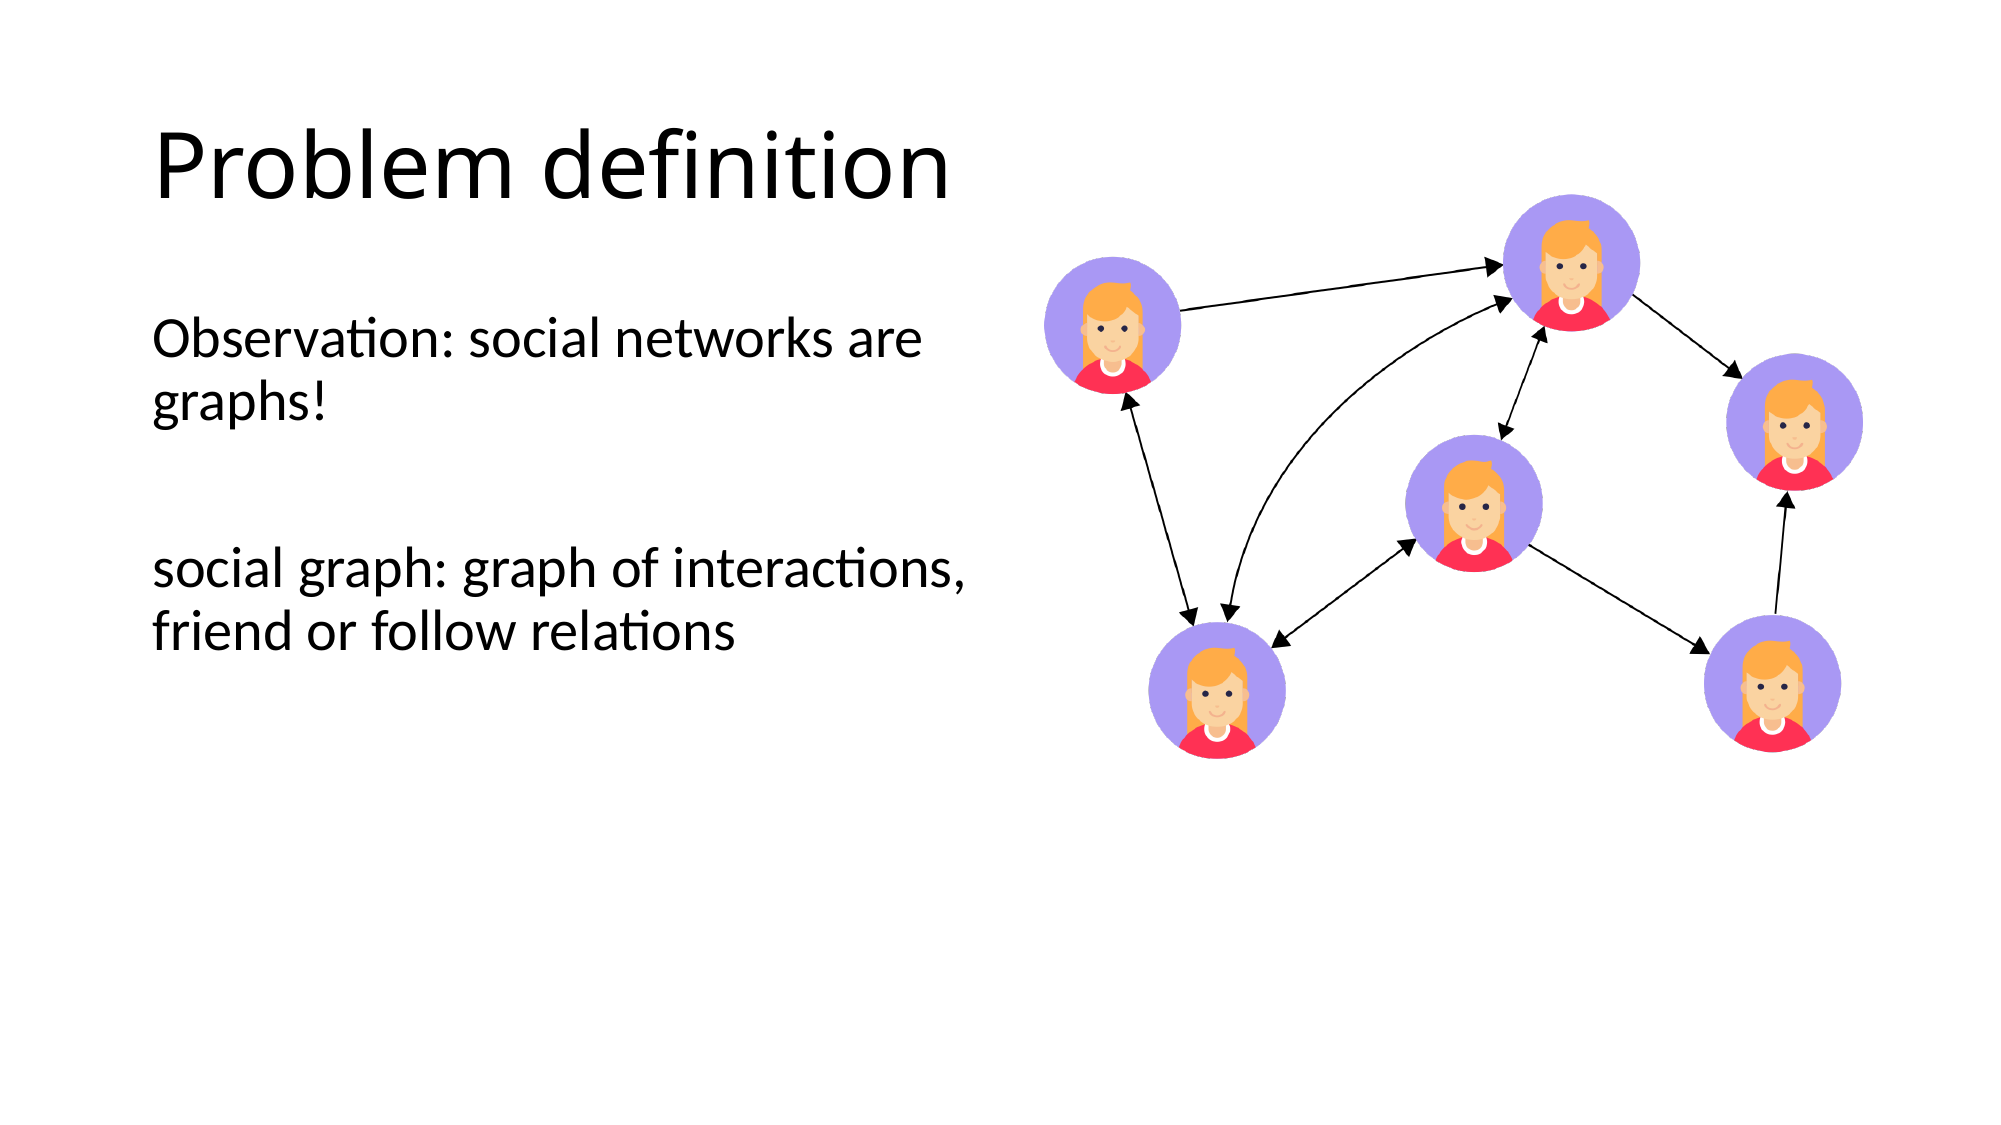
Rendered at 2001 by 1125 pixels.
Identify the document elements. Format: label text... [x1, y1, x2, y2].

list Observation: social networks are graphs! social graph: graph of interactions, friend or follow relations [137, 299, 1073, 1014]
picture [1044, 194, 1863, 759]
title Problem definition [137, 59, 1863, 278]
